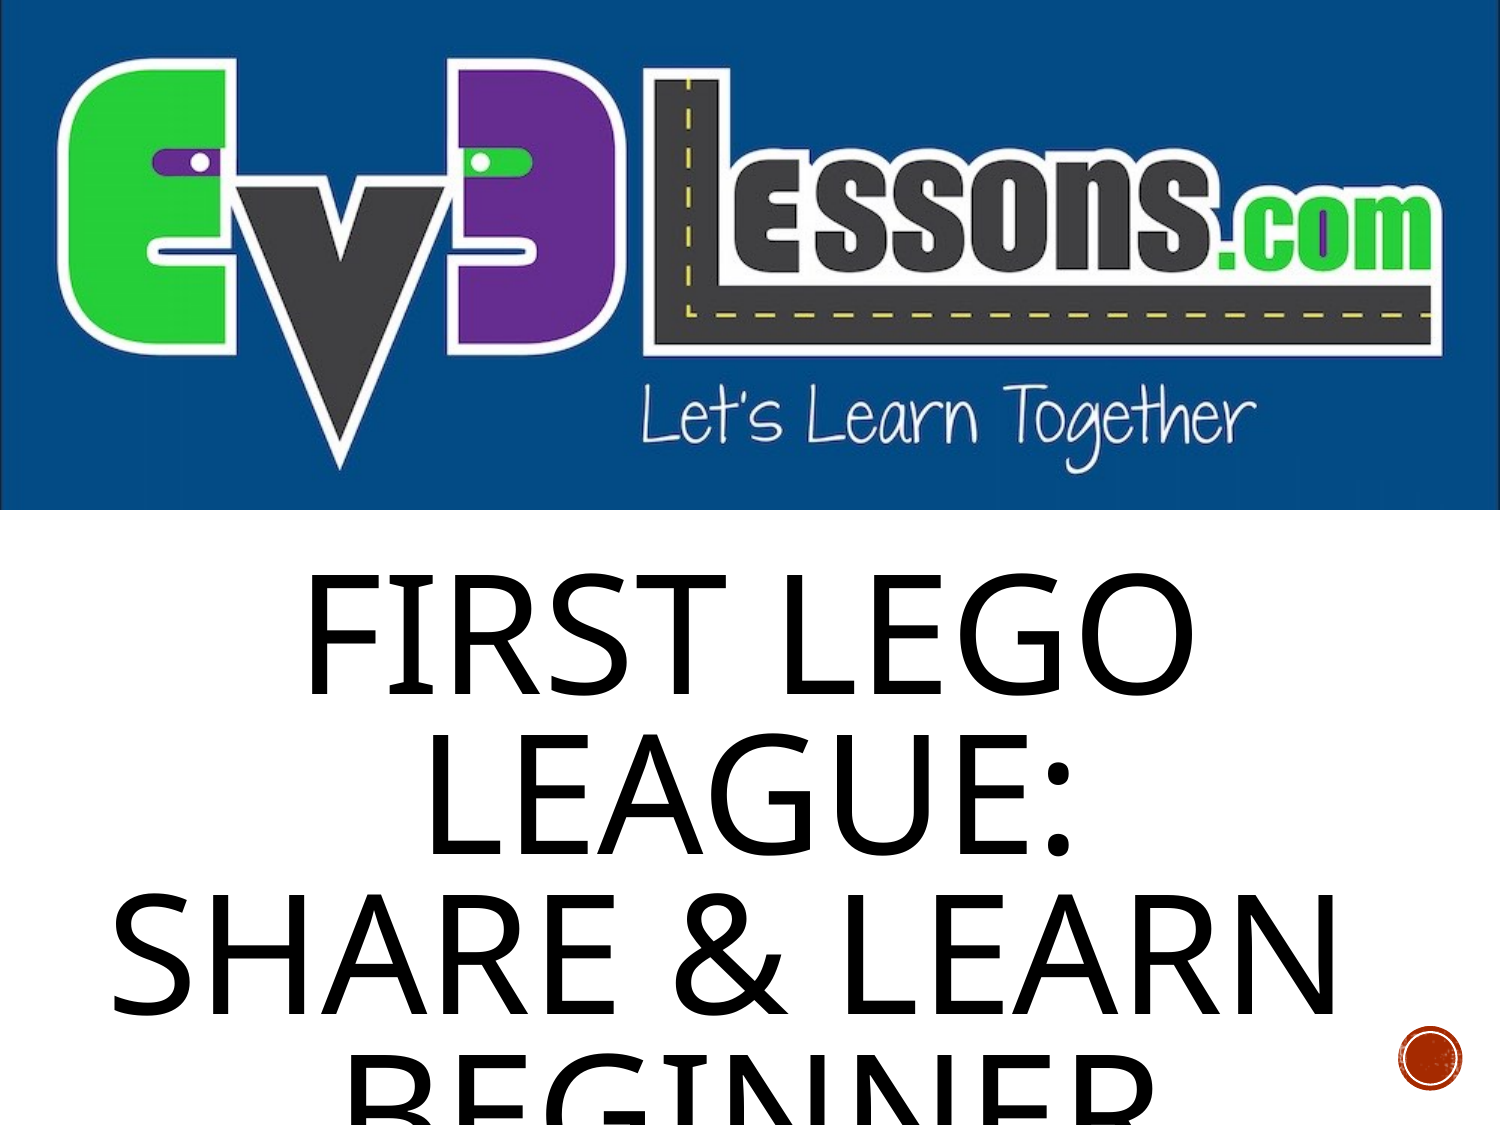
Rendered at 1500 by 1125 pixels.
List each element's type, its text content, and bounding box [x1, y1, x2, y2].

text_box FIRST LEGO League: Share & Learn Beginner Workshop [32, 559, 1468, 1125]
picture [0, 0, 1500, 510]
